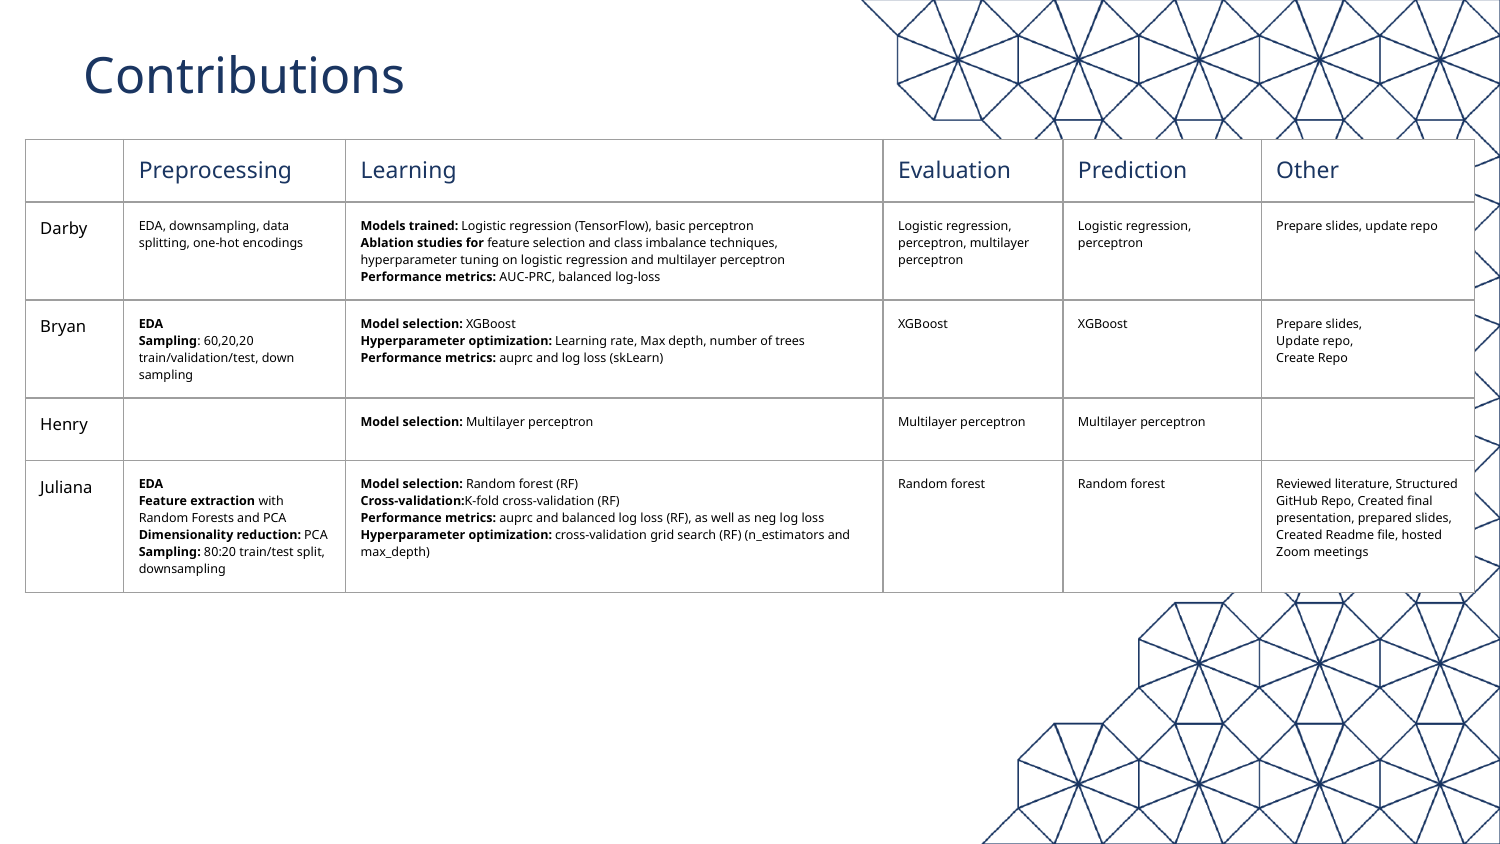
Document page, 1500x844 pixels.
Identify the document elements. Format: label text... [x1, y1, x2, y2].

table_cell XGBoost [884, 301, 1062, 397]
table_cell Reviewed literature, Structured GitHub Repo, Created final presentation, prepared slides, Created Readme file, hosted Zoom meetings [1262, 461, 1474, 592]
table_cell Bryan [26, 301, 123, 397]
table_cell EDA Feature extraction with Random Forests and PCA Dimensionality reduction: PCA Sampling: 80:20 train/test split, downsampling [124, 461, 345, 592]
table_cell EDA Sampling: 60,20,20 train/validation/test, down sampling [124, 301, 345, 397]
table_cell Juliana [26, 461, 123, 592]
table_header Preprocessing [124, 140, 345, 201]
table_header Evaluation [884, 140, 1062, 201]
table_cell Logistic regression, perceptron, multilayer perceptron [884, 203, 1062, 299]
table_header Other [1262, 140, 1474, 201]
table_cell Logistic regression, perceptron [1064, 203, 1261, 299]
table_cell XGBoost [1064, 301, 1261, 397]
table_cell Random forest [884, 461, 1062, 592]
table_cell Multilayer perceptron [1064, 399, 1261, 460]
table_cell [1262, 399, 1474, 460]
table_cell EDA, downsampling, data splitting, one-hot encodings [124, 203, 345, 299]
table_cell Darby [26, 203, 123, 299]
table_cell [124, 399, 345, 460]
table_cell Model selection: Multilayer perceptron [346, 399, 882, 460]
table_header [26, 140, 123, 201]
table_header Learning [346, 140, 882, 201]
title Contributions [68, 28, 846, 139]
table_cell Prepare slides, Update repo, Create Repo [1262, 301, 1474, 397]
table_cell Models trained: Logistic regression (TensorFlow), basic perceptron Ablation studies for feature selection and class imbalance techniques, hyperparameter tuning on logistic regression and multilayer perceptron Performance metrics: AUC-PRC, balanced log-loss [346, 203, 882, 299]
picture [0, 0, 1500, 844]
table_cell Multilayer perceptron [884, 399, 1062, 460]
table_cell Henry [26, 399, 123, 460]
table_cell Prepare slides, update repo [1262, 203, 1474, 299]
table_header Prediction [1064, 140, 1261, 201]
table_cell Random forest [1064, 461, 1261, 592]
table_cell Model selection: Random forest (RF) Cross-validation:K-fold cross-validation (RF) Performance metrics: auprc and balanced log loss (RF), as well as neg log loss Hyperparameter optimization: cross-validation grid search (RF) (n_estimators and max_depth) [346, 461, 882, 592]
table_cell Model selection: XGBoost Hyperparameter optimization: Learning rate, Max depth, number of trees Performance metrics: auprc and log loss (skLearn) [346, 301, 882, 397]
